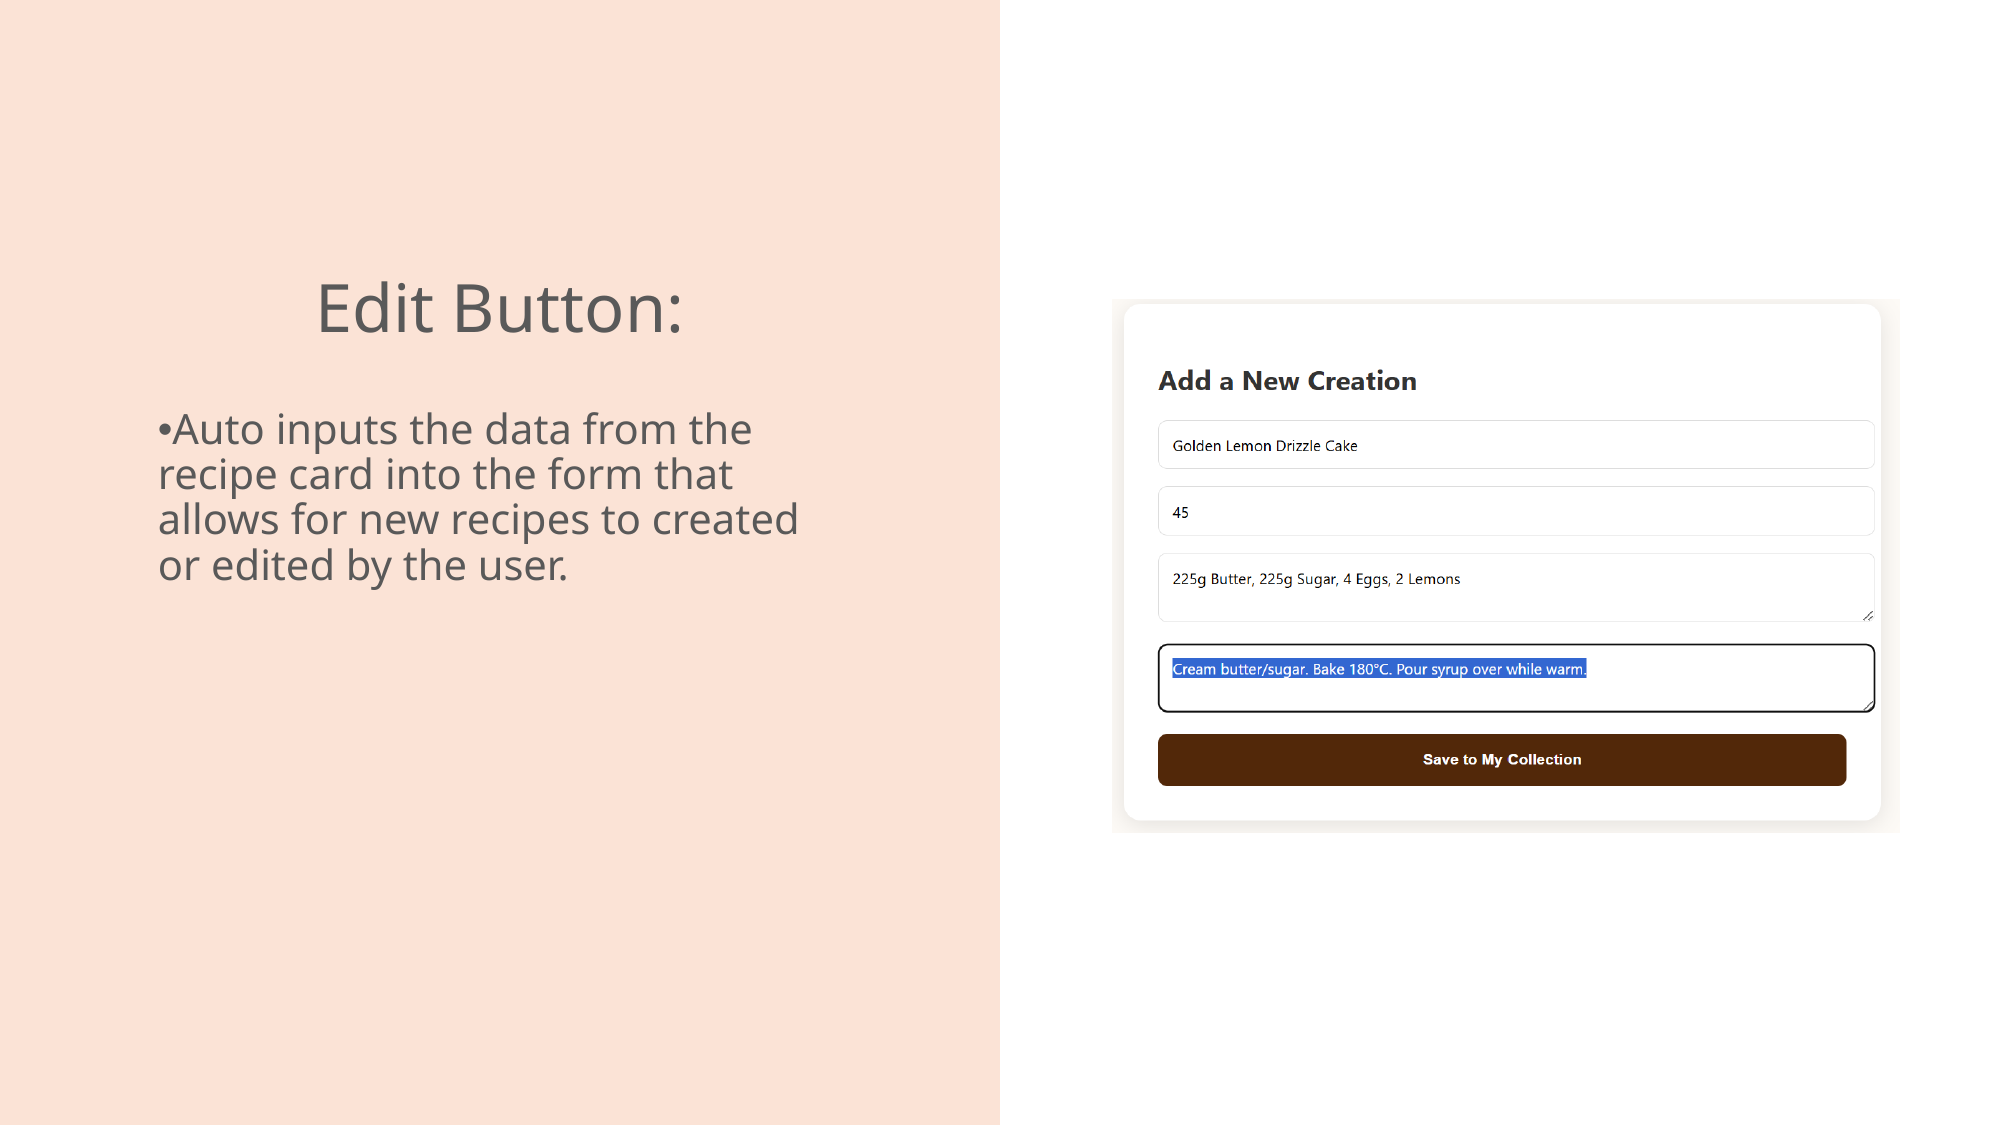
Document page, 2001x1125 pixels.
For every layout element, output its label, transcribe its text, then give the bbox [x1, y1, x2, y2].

text_box [0, 0, 1001, 1125]
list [1111, 299, 1900, 834]
title Edit Button: [142, 112, 858, 355]
text_box Auto inputs the data from the recipe card into the form that allows for new recipes to created or edited by the user. [142, 401, 857, 1020]
text_box [1001, 0, 2000, 1125]
